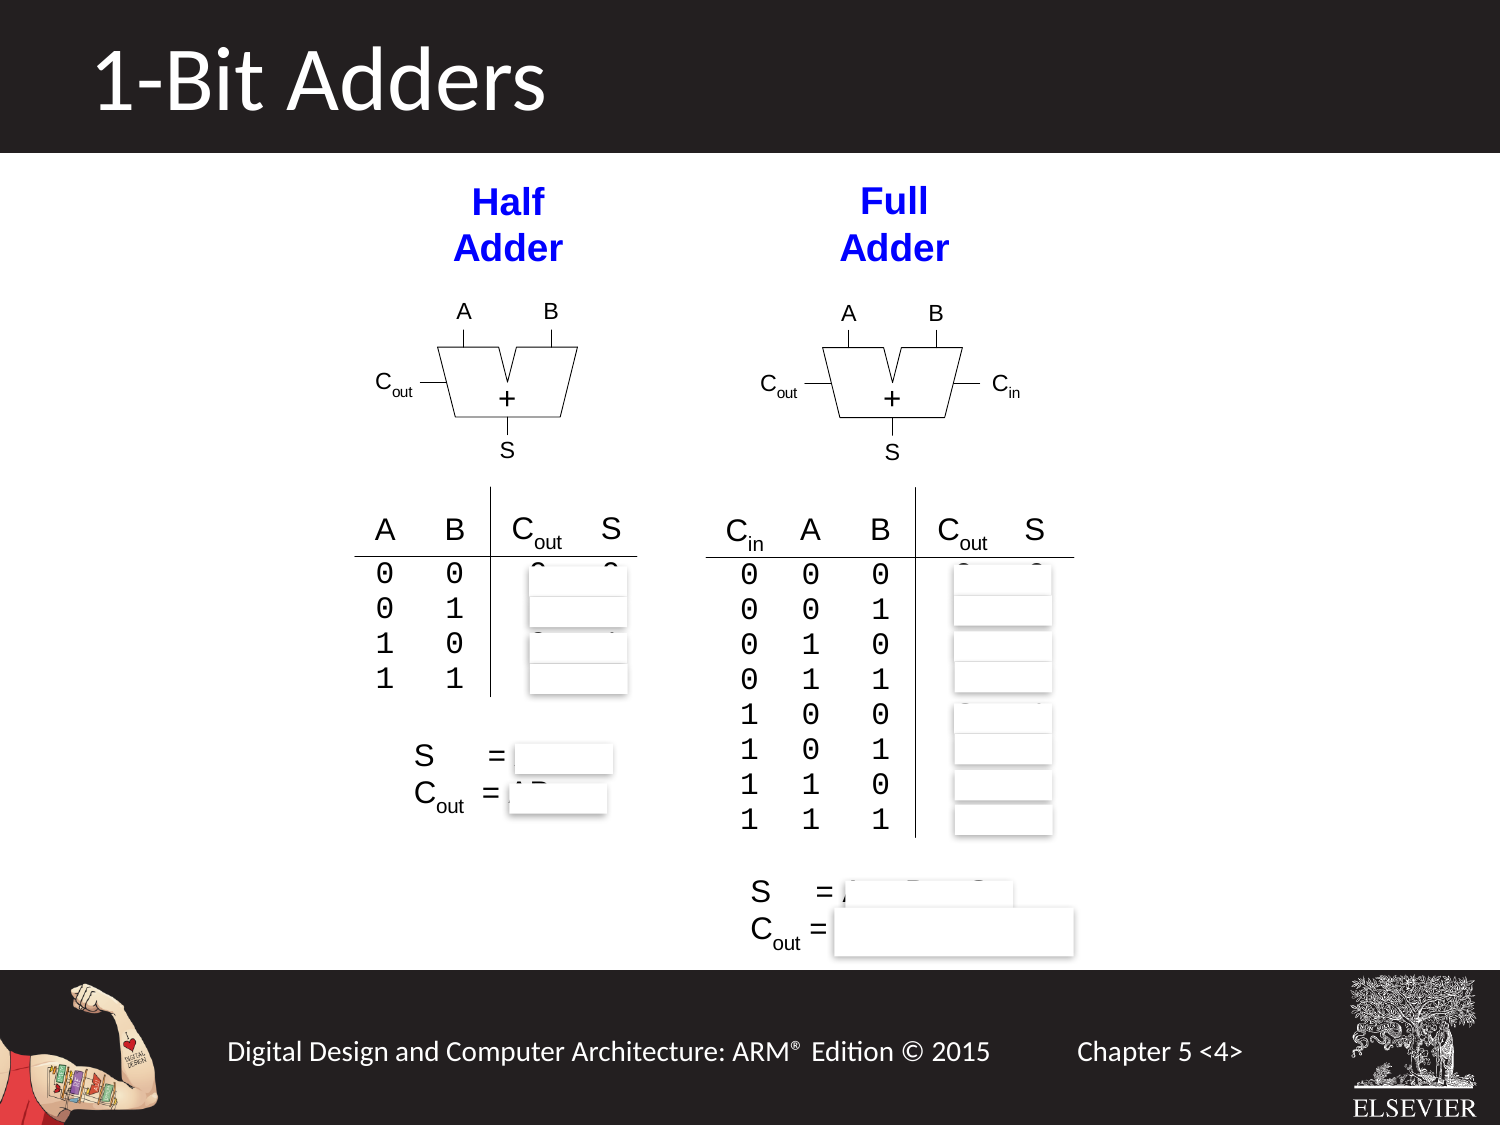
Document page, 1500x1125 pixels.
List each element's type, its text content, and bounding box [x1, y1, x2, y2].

picture [1350, 974, 1477, 1117]
text_box 1-Bit Adders [75, 11, 1375, 136]
picture [0, 979, 163, 1125]
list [345, 149, 1113, 963]
text_box [87, 174, 1413, 1025]
